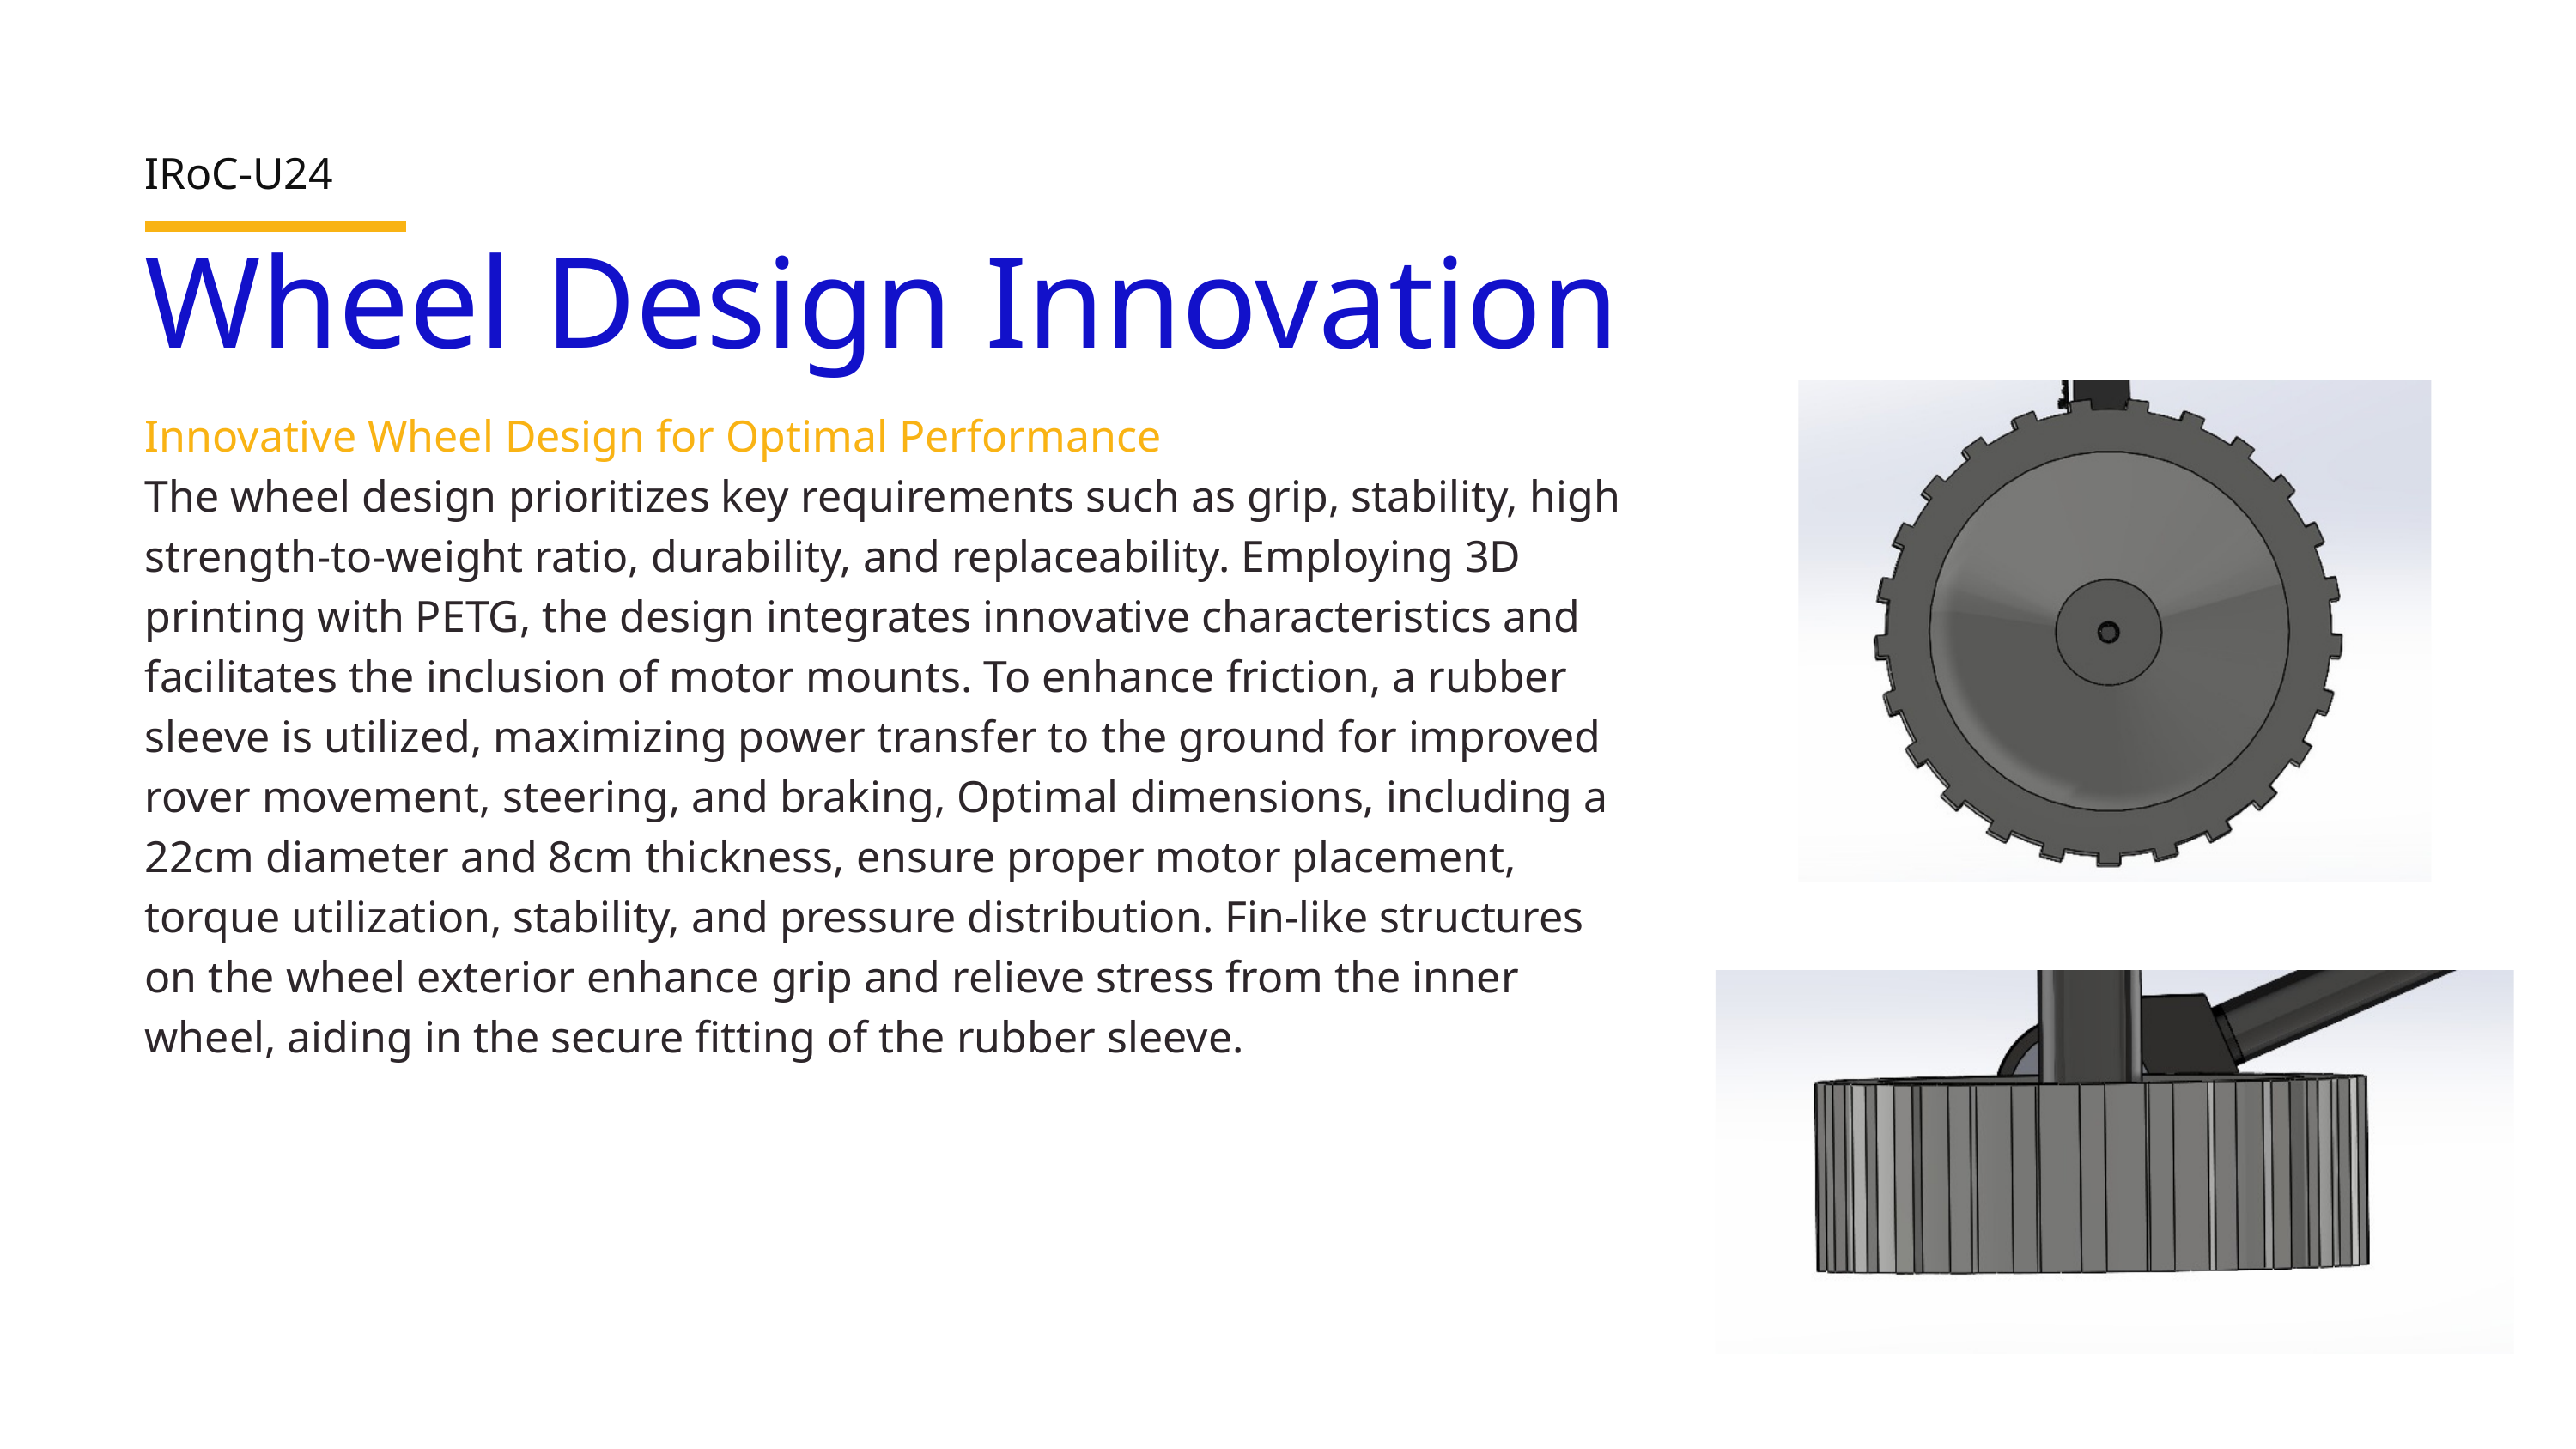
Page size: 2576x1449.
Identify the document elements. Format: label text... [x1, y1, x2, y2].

text_box [1798, 380, 2432, 882]
text_box Innovative Wheel Design for Optimal Performance The wheel design prioritizes key requirements such as grip, stability, high strength-to-weight ratio, durability, and replaceability. Employing 3D printing with PETG, the design integrates innovative characteristics and facilitates the inclusion of motor mounts. To enhance friction, a rubber sleeve is utilized, maximizing power transfer to the ground for improved rover movement, steering, and braking, Optimal dimensions, including a 22cm diameter and 8cm thickness, ensure proper motor placement, torque utilization, stability, and pressure distribution. Fin-like structures on the wheel exterior enhance grip and relieve stress from the inner wheel, aiding in the secure fitting of the rubber sleeve. [144, 400, 1639, 1062]
text_box IRoC-U24 [144, 137, 637, 198]
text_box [144, 221, 407, 232]
text_box Wheel Design Innovation [144, 255, 2432, 373]
text_box [1715, 970, 2514, 1354]
